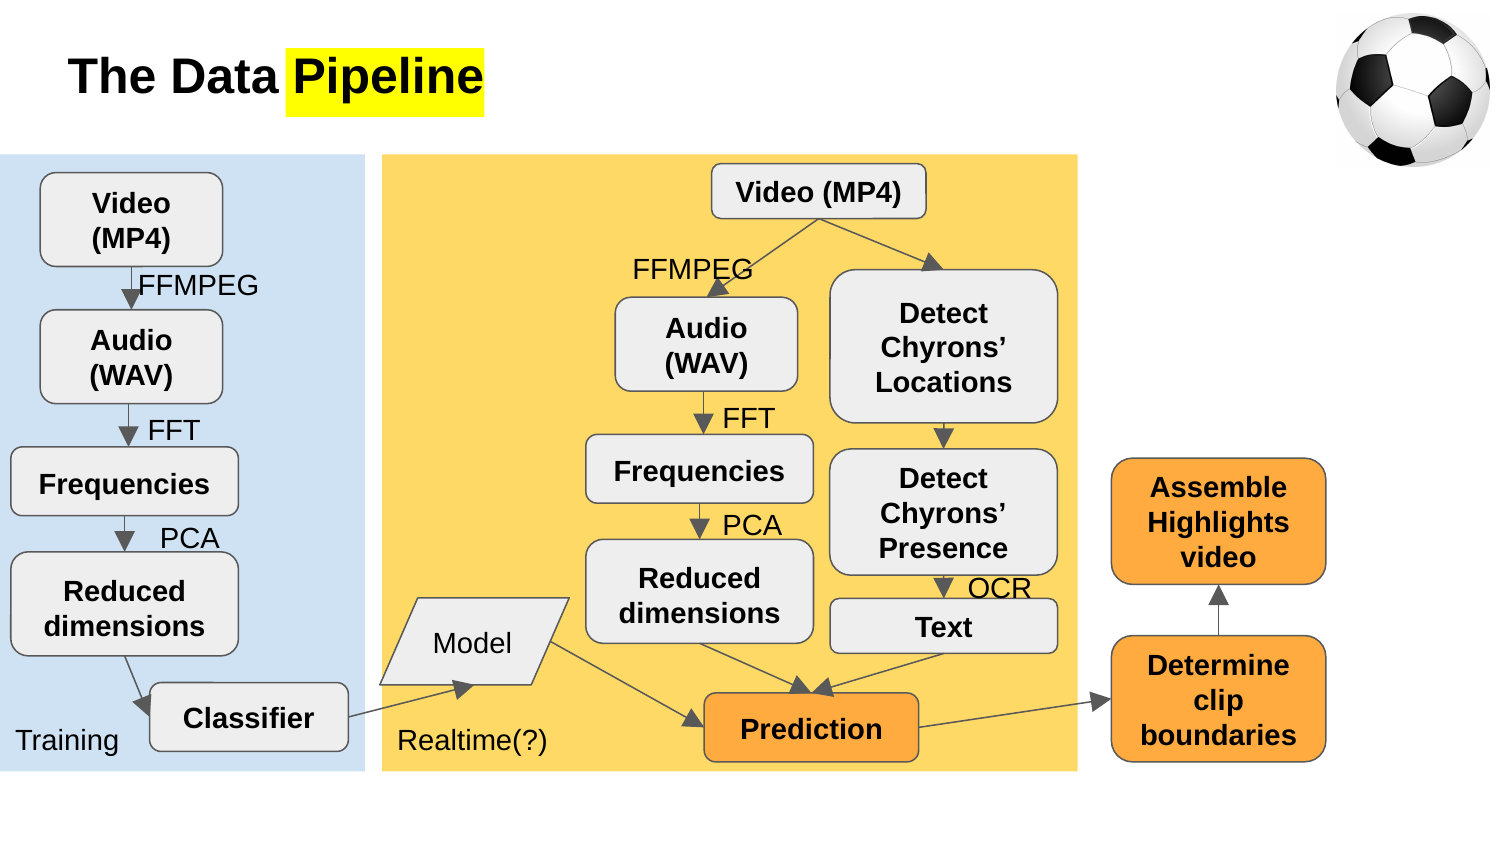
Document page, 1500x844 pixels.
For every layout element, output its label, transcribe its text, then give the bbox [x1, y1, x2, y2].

text_box Training [0, 154, 365, 772]
text_box Audio (WAV) [615, 297, 798, 392]
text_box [550, 641, 705, 728]
text_box Determine clip boundaries [1111, 635, 1326, 762]
text_box PCA [144, 518, 239, 555]
text_box Realtime(?) [382, 658, 1078, 772]
text_box Audio (WAV) [40, 309, 223, 404]
picture [1335, 13, 1490, 168]
text_box PCA [707, 506, 801, 542]
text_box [699, 643, 812, 694]
text_box Detect Chyrons’ Presence [829, 448, 1058, 576]
text_box Frequencies [585, 434, 814, 504]
text_box OCR [952, 569, 1058, 605]
text_box Model [399, 597, 570, 685]
text_box Detect Chyrons’ Locations [829, 269, 1058, 423]
text_box Realtime(?) [382, 154, 1078, 697]
text_box Video (MP4) [711, 163, 927, 217]
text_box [820, 218, 945, 270]
text_box Reduced dimensions [10, 551, 239, 656]
text_box Prediction [704, 700, 919, 762]
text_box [124, 655, 150, 718]
text_box Reduced dimensions [585, 539, 814, 641]
text_box Text [830, 598, 1058, 654]
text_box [918, 698, 1112, 728]
text_box Classifier [149, 682, 349, 752]
title The Data Pipeline [52, 28, 1330, 123]
text_box Assemble Highlights video [1111, 458, 1326, 585]
text_box Video (MP4) [40, 172, 223, 267]
text_box FFT [707, 383, 801, 420]
text_box Frequencies [10, 446, 239, 516]
text_box FFMPEG [122, 251, 287, 295]
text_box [706, 218, 820, 298]
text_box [816, 653, 944, 694]
text_box FFMPEG [617, 235, 701, 279]
text_box FFT [132, 396, 226, 432]
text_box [348, 641, 399, 718]
